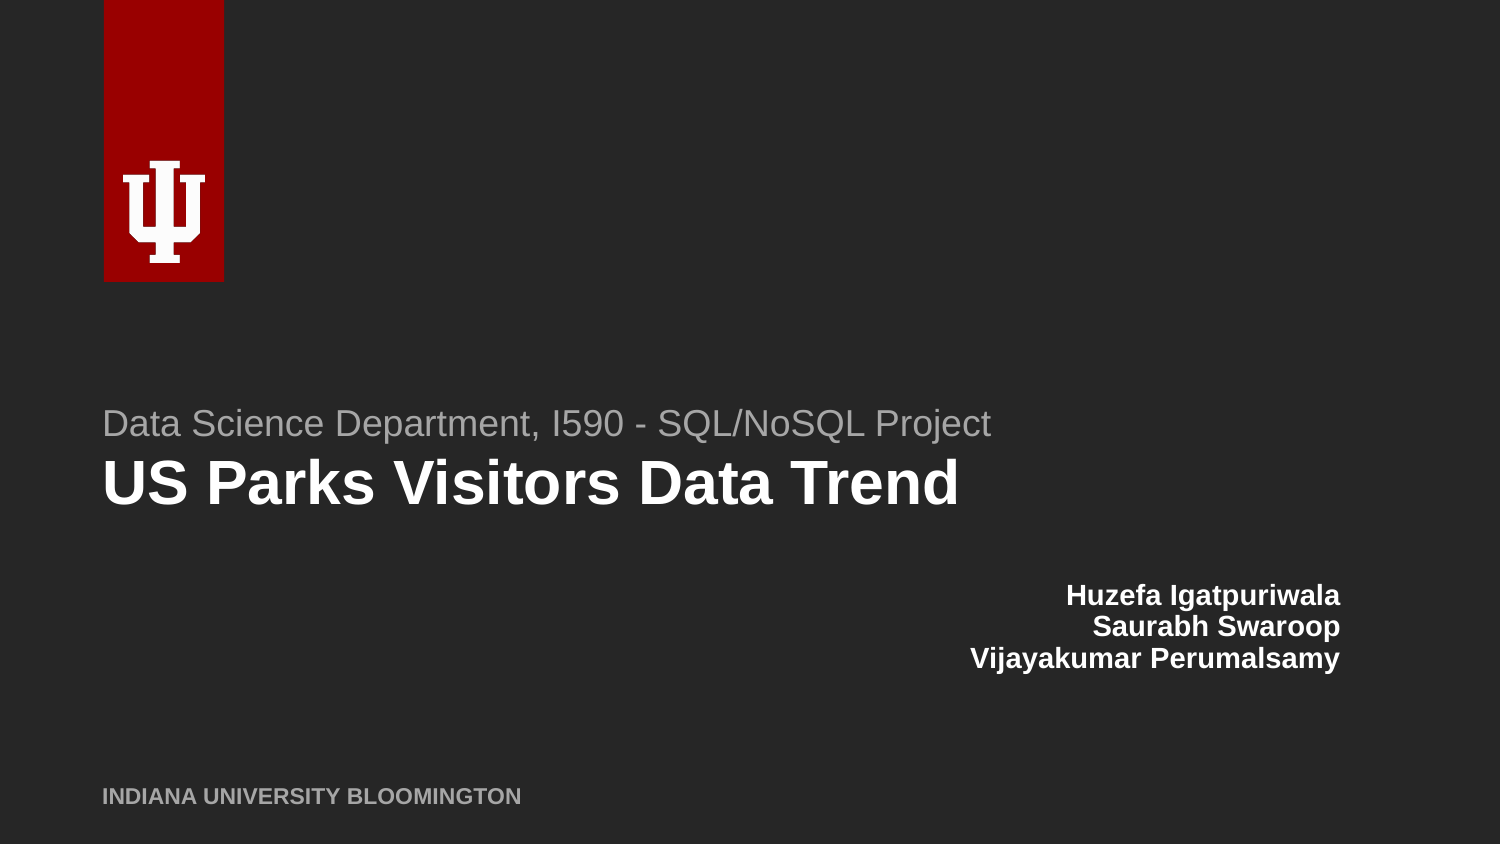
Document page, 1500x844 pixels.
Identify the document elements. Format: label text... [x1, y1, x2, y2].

title US Parks Visitors Data Trend [87, 448, 1356, 521]
list INDIANA UNIVERSITY BLOOMINGTON [87, 772, 1356, 819]
text_box Huzefa Igatpuriwala Saurabh Swaroop Vijayakumar Perumalsamy [86, 562, 1356, 693]
list Data Science Department, I590 - SQL/NoSQL Project [87, 400, 1356, 443]
picture [123, 160, 205, 263]
